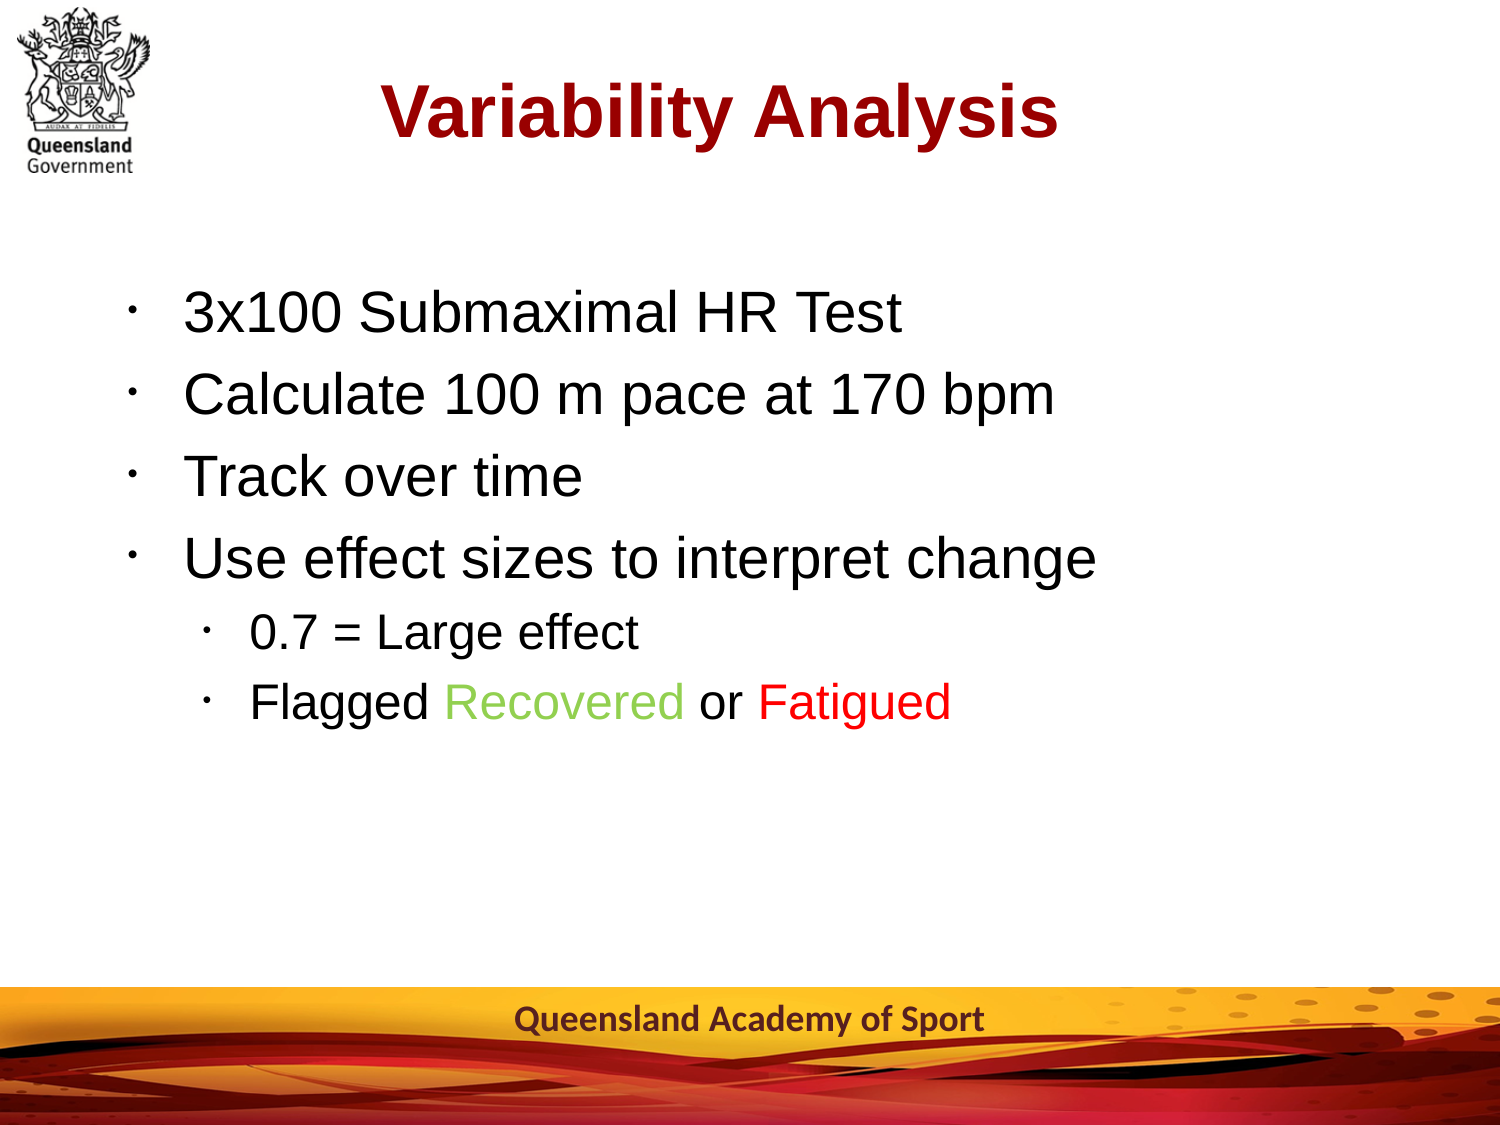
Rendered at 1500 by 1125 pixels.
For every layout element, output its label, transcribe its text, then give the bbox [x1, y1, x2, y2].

title Variability Analysis [159, 42, 1282, 173]
picture [17, 7, 150, 173]
picture [0, 987, 1500, 1125]
list 3x100 Submaximal HR Test Calculate 100 m pace at 170 bpm Track over time Use effect sizes to interpret change 0.7 = Large effect Flagged Recovered or Fatigued [112, 267, 1388, 976]
